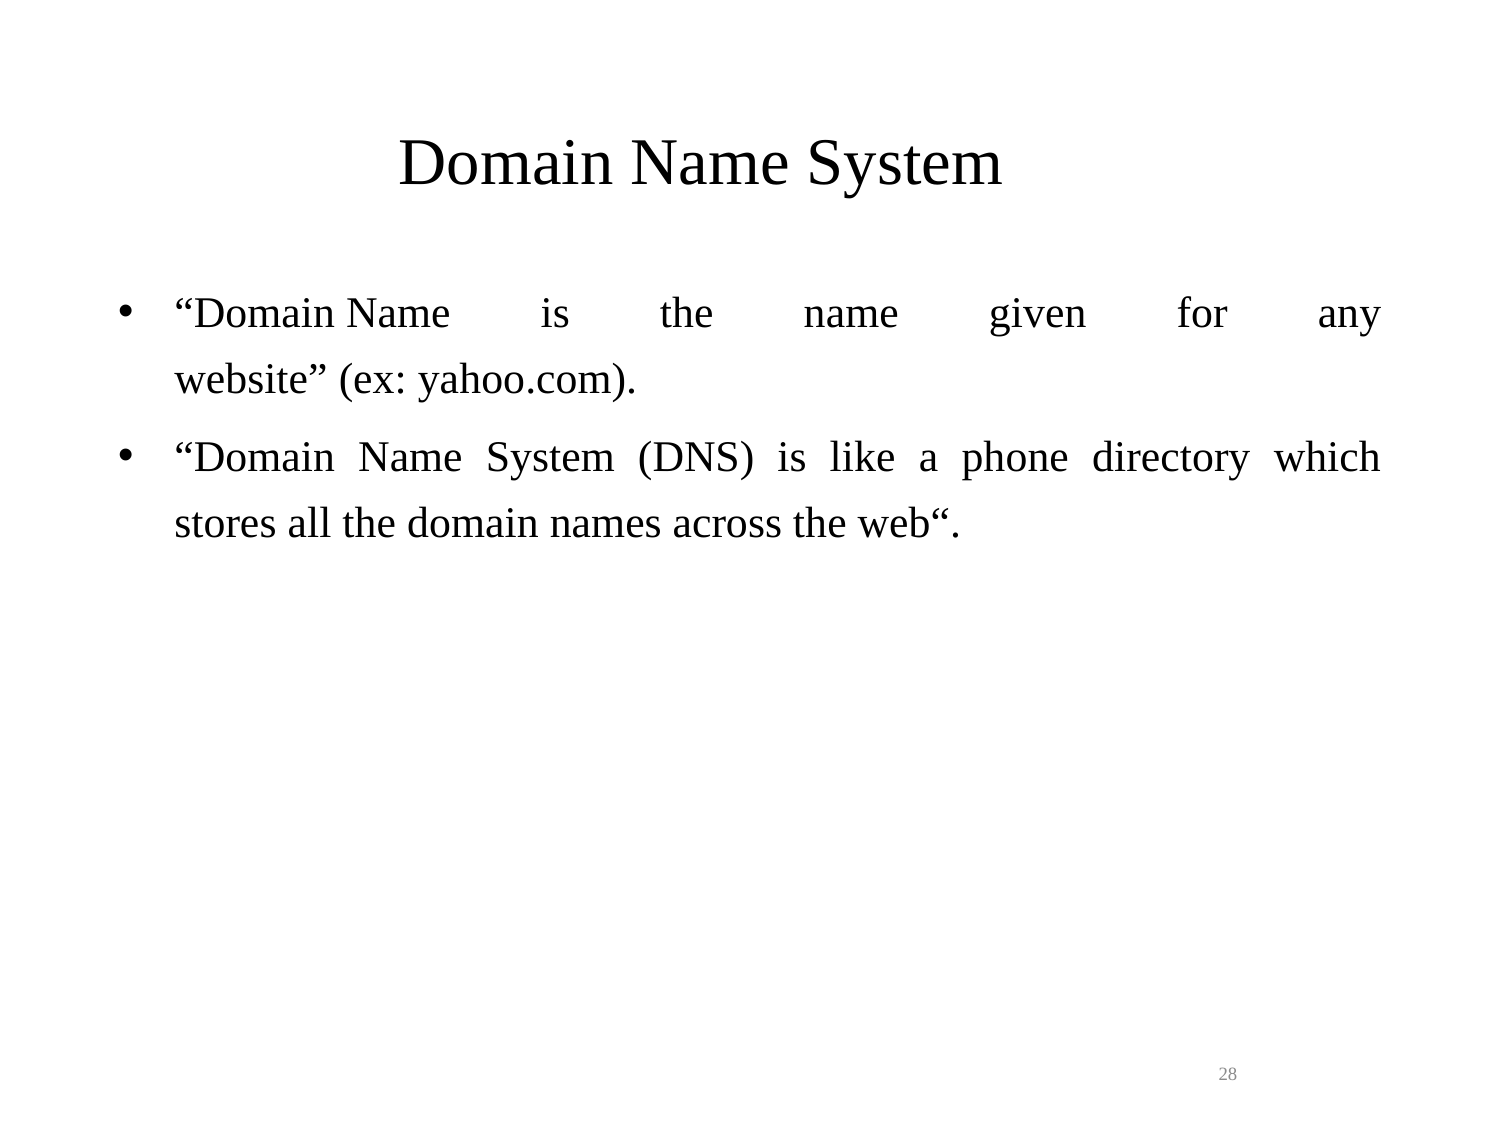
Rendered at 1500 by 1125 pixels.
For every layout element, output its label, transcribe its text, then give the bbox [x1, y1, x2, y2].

slide_number 28 [1059, 1042, 1397, 1103]
list “Domain Name is the name given for any website” (ex: yahoo.com). “Domain Name System (DNS) is like a phone directory which stores all the domain names across the web“. [103, 263, 1397, 562]
title Domain Name System [321, 119, 1081, 207]
